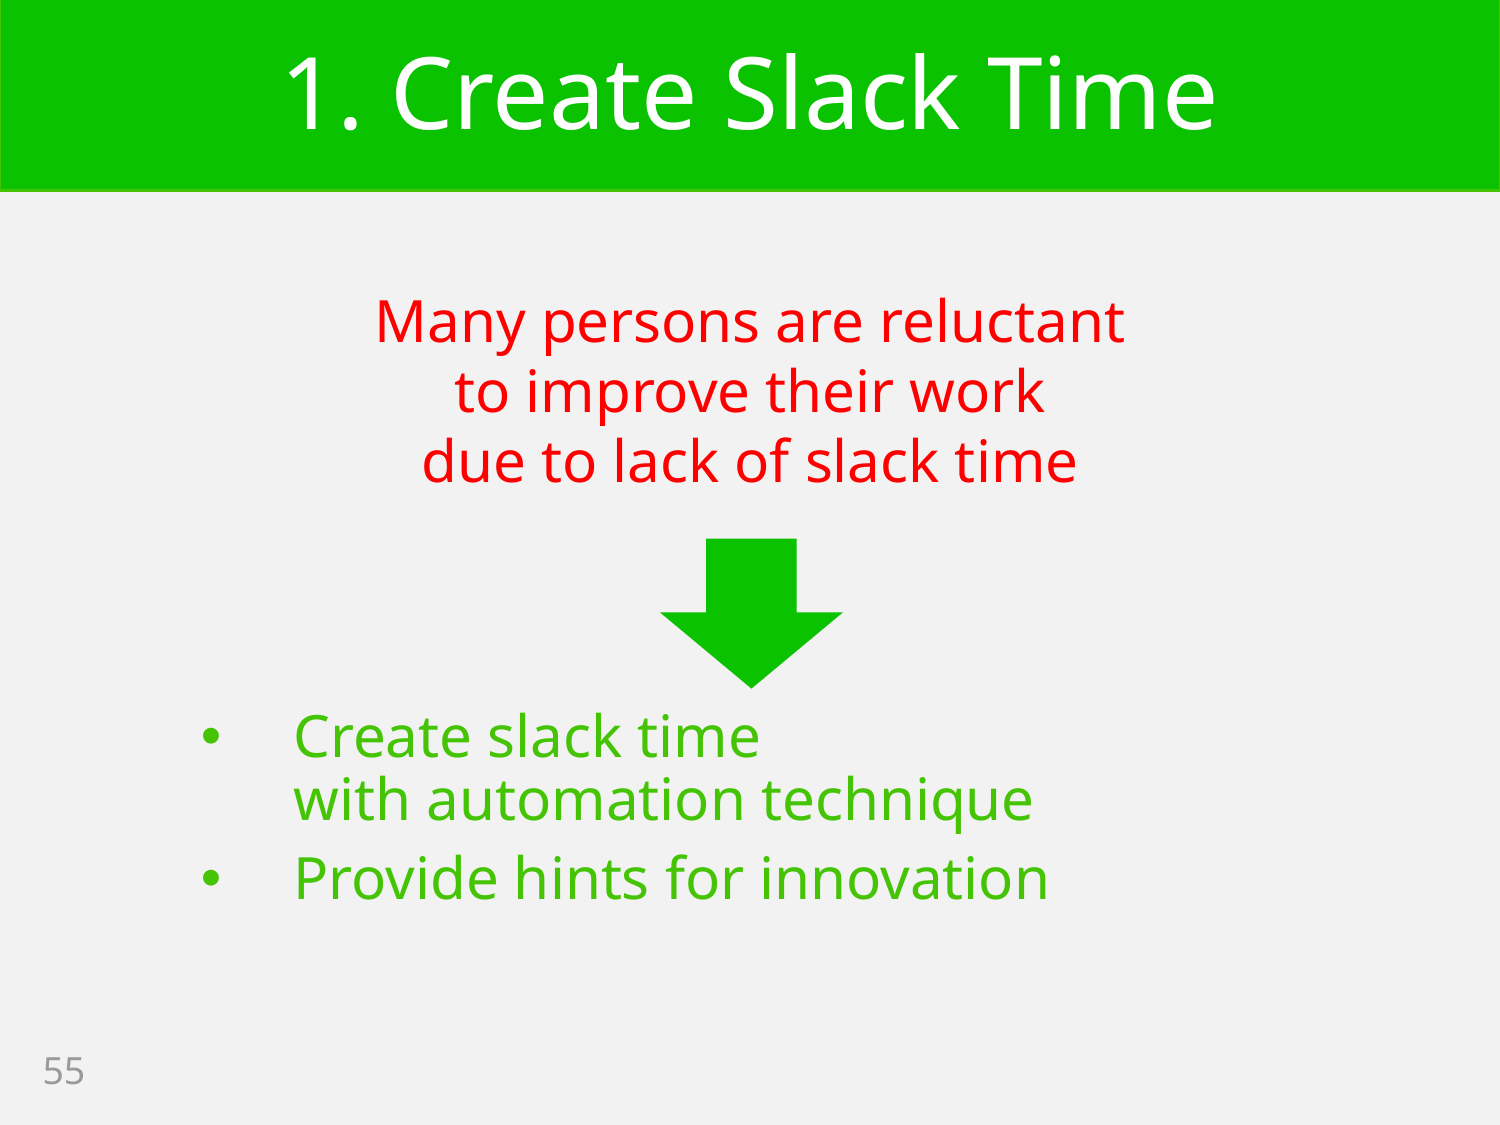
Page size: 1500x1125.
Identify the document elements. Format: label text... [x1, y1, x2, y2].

text_box Create slack time with automation technique Provide hints for innovation [102, 632, 1397, 987]
text_box [659, 538, 843, 689]
slide_number 55 [27, 1042, 146, 1102]
title 1. Create Slack Time [0, 53, 1500, 140]
list Many persons are reluctant to improve their work due to lack of slack time [103, 277, 1397, 632]
